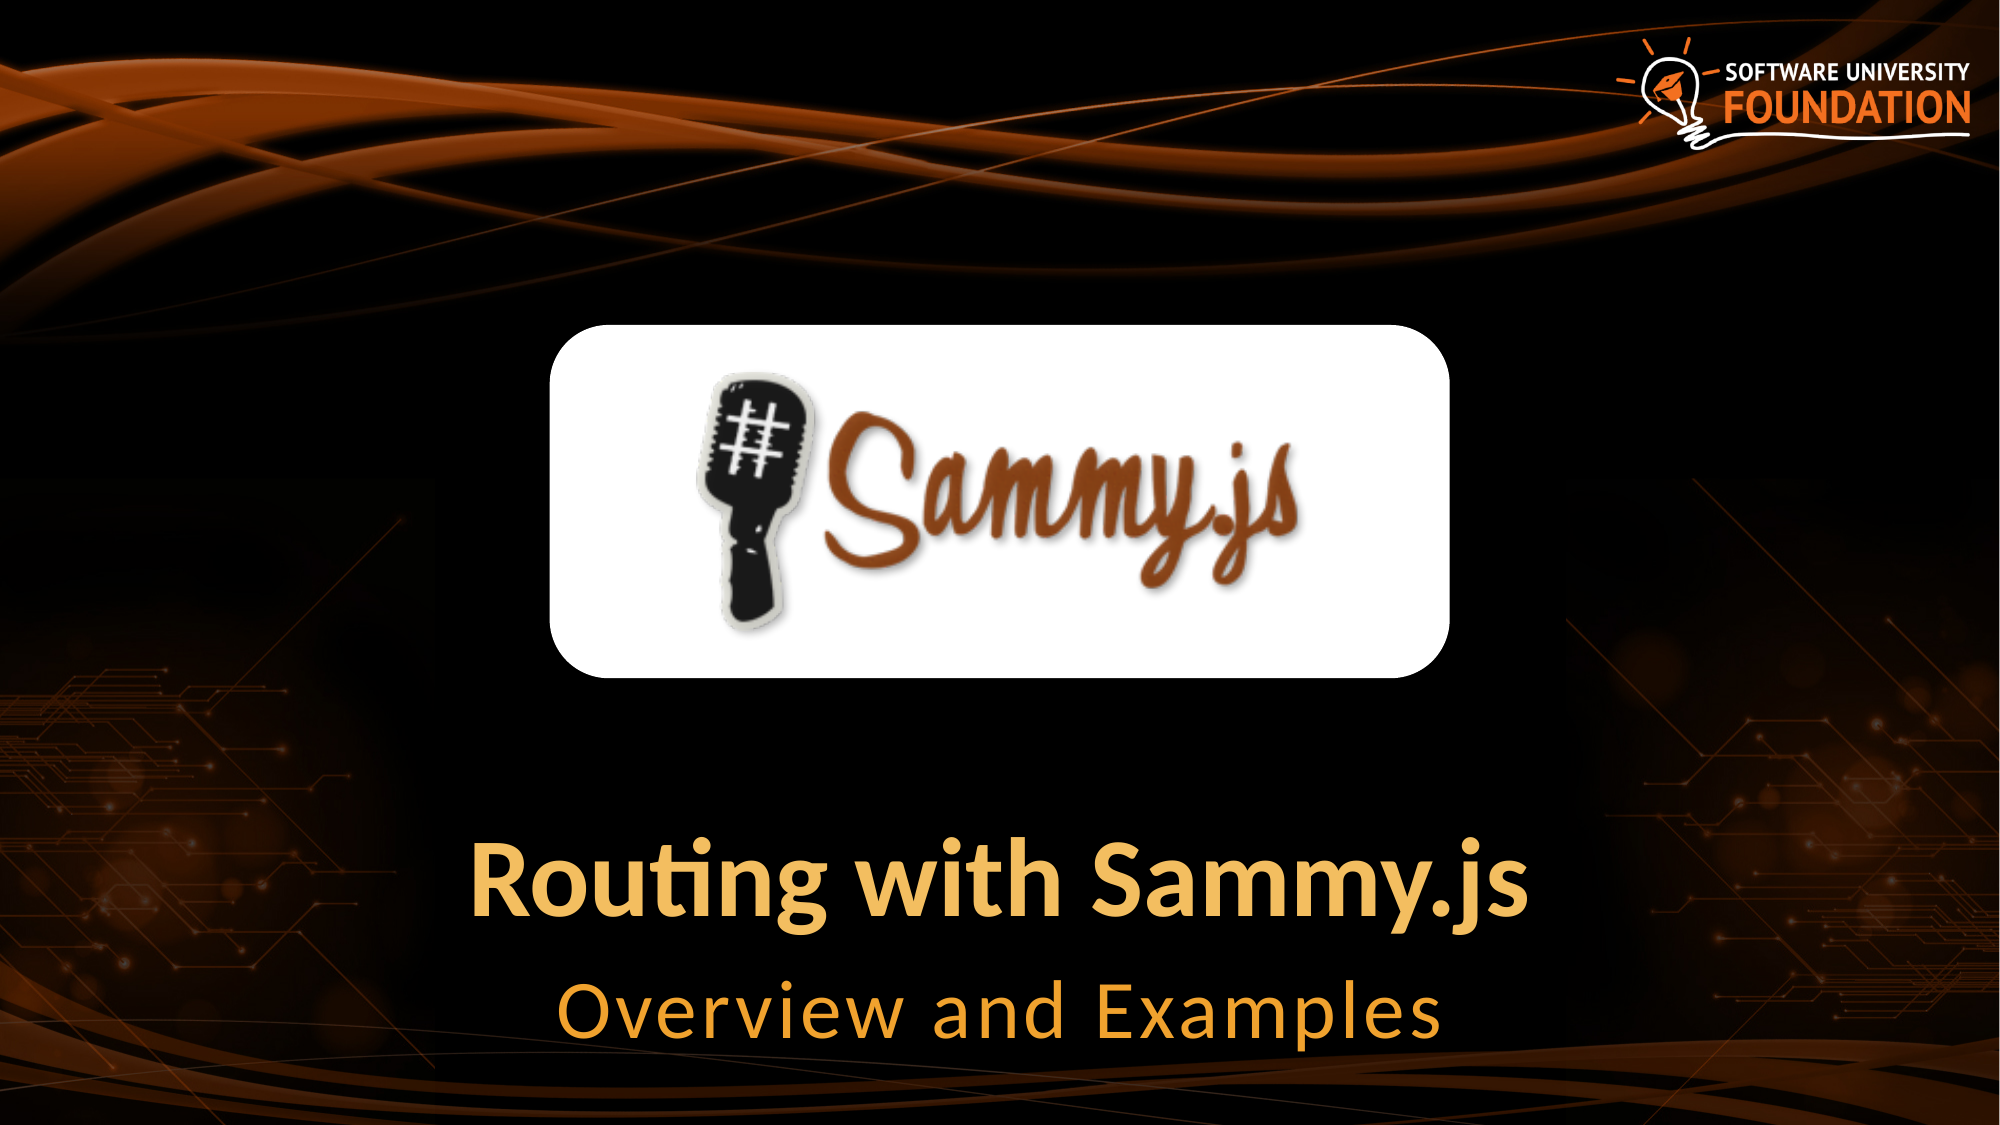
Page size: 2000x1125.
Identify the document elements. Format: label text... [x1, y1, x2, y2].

title Routing with Sammy.js [266, 812, 1733, 944]
picture [0, 0, 2000, 1125]
list Overview and Examples [266, 944, 1733, 1057]
text_box [548, 323, 1451, 680]
